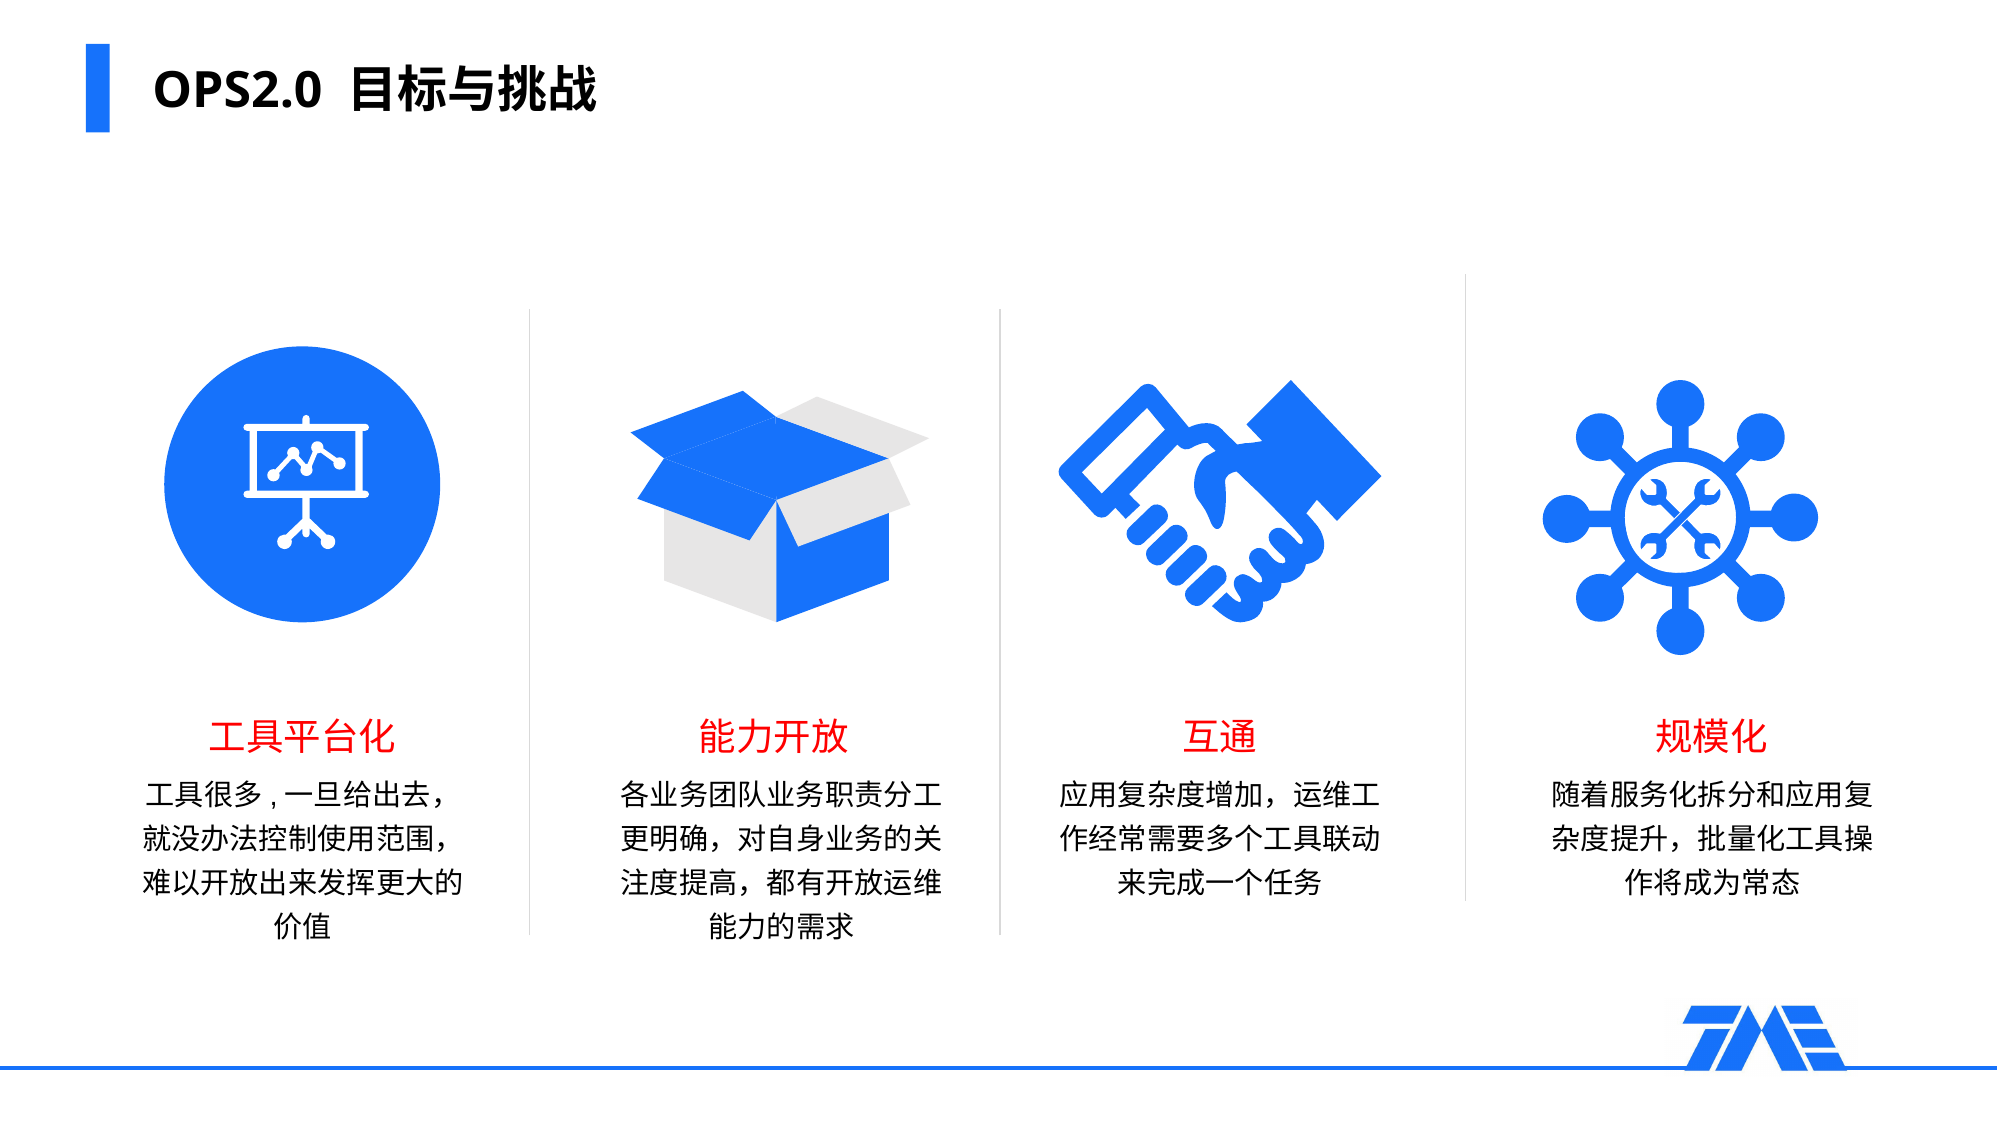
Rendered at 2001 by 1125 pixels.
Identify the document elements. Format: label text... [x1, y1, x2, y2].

text_box [163, 345, 442, 624]
title OPS2.0 目标与挑战 [137, 38, 1858, 145]
picture [1664, 998, 1858, 1077]
text_box 随着服务化拆分和应用复杂度提升，批量化工具操作将成为常态 [1536, 760, 1889, 907]
text_box [1058, 380, 1382, 623]
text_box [630, 390, 930, 623]
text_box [1542, 379, 1819, 656]
text_box 规模化 [1534, 696, 1889, 766]
text_box 互通 [1042, 696, 1397, 766]
text_box 工具平台化 [125, 696, 480, 766]
text_box 能力开放 [670, 696, 877, 760]
text_box 应用复杂度增加，运维工作经常需要多个工具联动来完成一个任务 [1044, 760, 1397, 907]
text_box 各业务团队业务职责分工更明确，对自身业务的关注度提高，都有开放运维能力的需求 [605, 760, 958, 951]
text_box 工具很多,一旦给出去，就没办法控制使用范围，难以开放出来发挥更大的价值 [126, 760, 479, 951]
text_box [243, 414, 369, 550]
